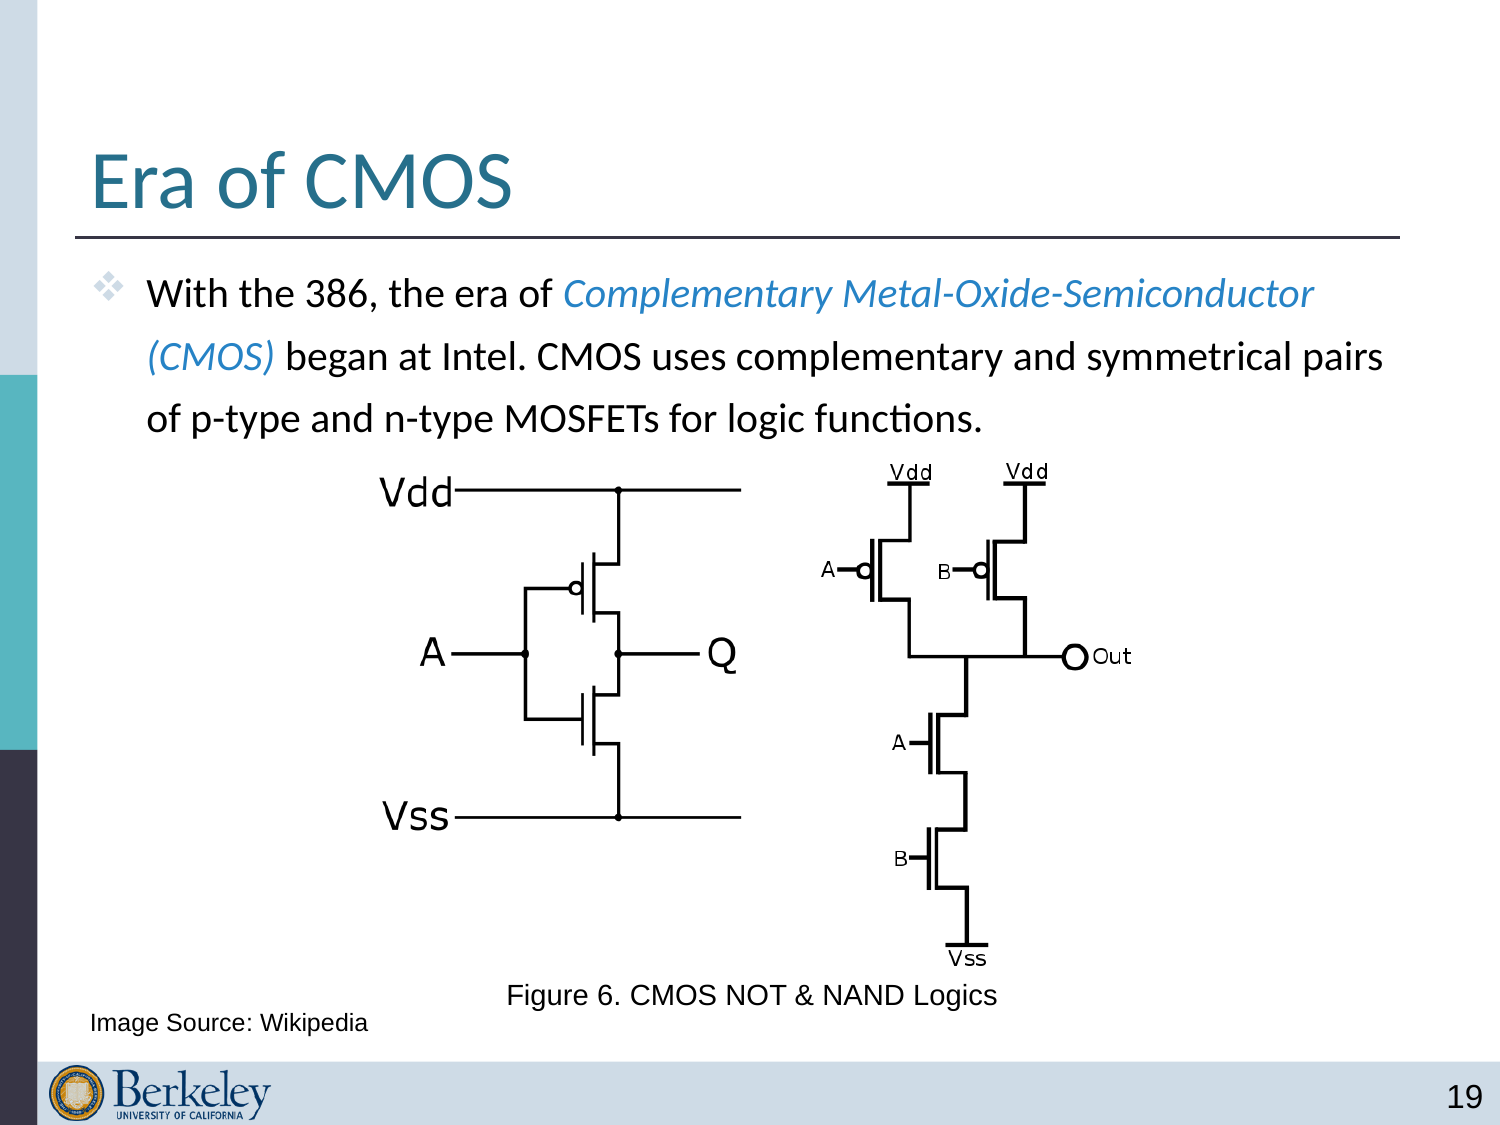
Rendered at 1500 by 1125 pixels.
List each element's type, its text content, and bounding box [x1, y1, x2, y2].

picture [49, 1065, 274, 1121]
text_box Figure 6. CMOS NOT & NAND Logics [371, 977, 1133, 1019]
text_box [371, 462, 1133, 970]
slide_number 19 [1343, 1067, 1499, 1116]
text_box Image Source: Wikipedia [75, 968, 1465, 1044]
title Era of CMOS [75, 45, 1425, 233]
list With the 386, the era of Complementary Metal-Oxide-Semiconductor (CMOS) began at Intel. CMOS uses complementary and symmetrical pairs of p-type and n-type MOSFETs for logic functions. [75, 246, 1430, 806]
